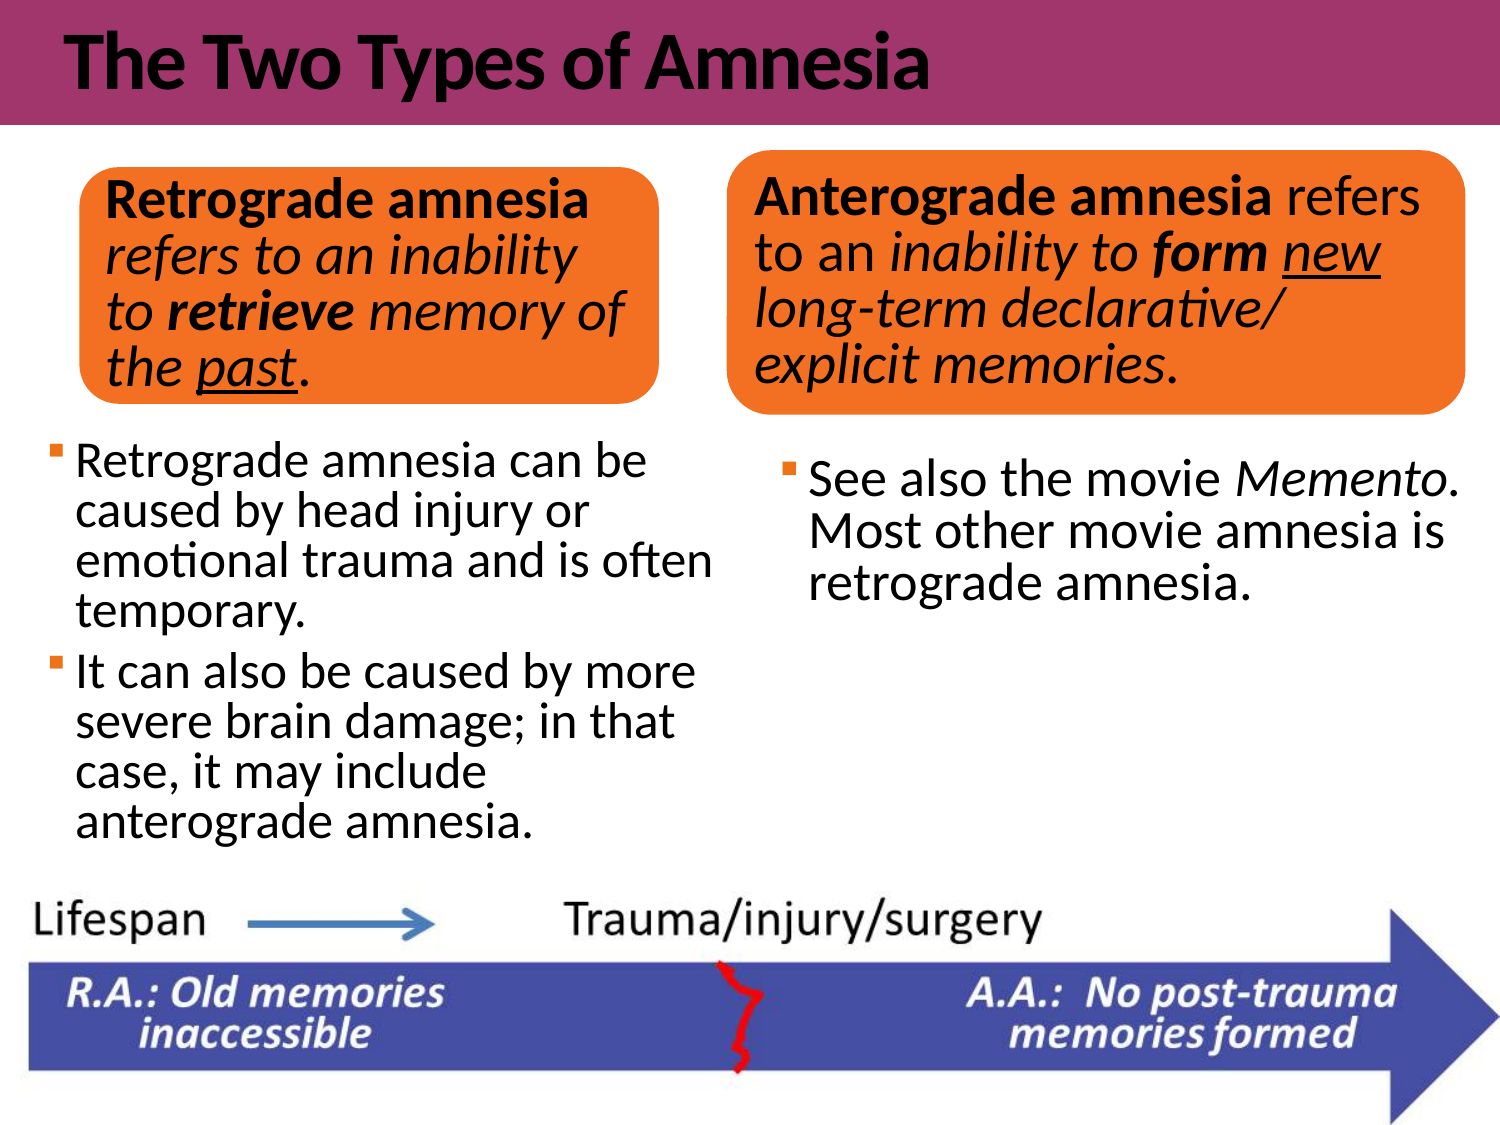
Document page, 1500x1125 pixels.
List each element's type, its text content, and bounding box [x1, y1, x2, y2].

text_box Anterograde amnesia refers to an inability to form new long-term declarative/ explicit memories. [726, 150, 1466, 415]
title The Two Types of Amnesia [0, 0, 1500, 125]
list Retrograde amnesia can be caused by head injury or emotional trauma and is often temporary. It can also be caused by more severe brain damage; in that case, it may include anterograde amnesia. [31, 429, 750, 860]
list See also the movie Memento. Most other movie amnesia is retrograde amnesia. [763, 447, 1480, 847]
text_box Retrograde amnesia refers to an inability to retrieve memory of the past. [79, 167, 659, 404]
picture [0, 870, 1500, 1125]
